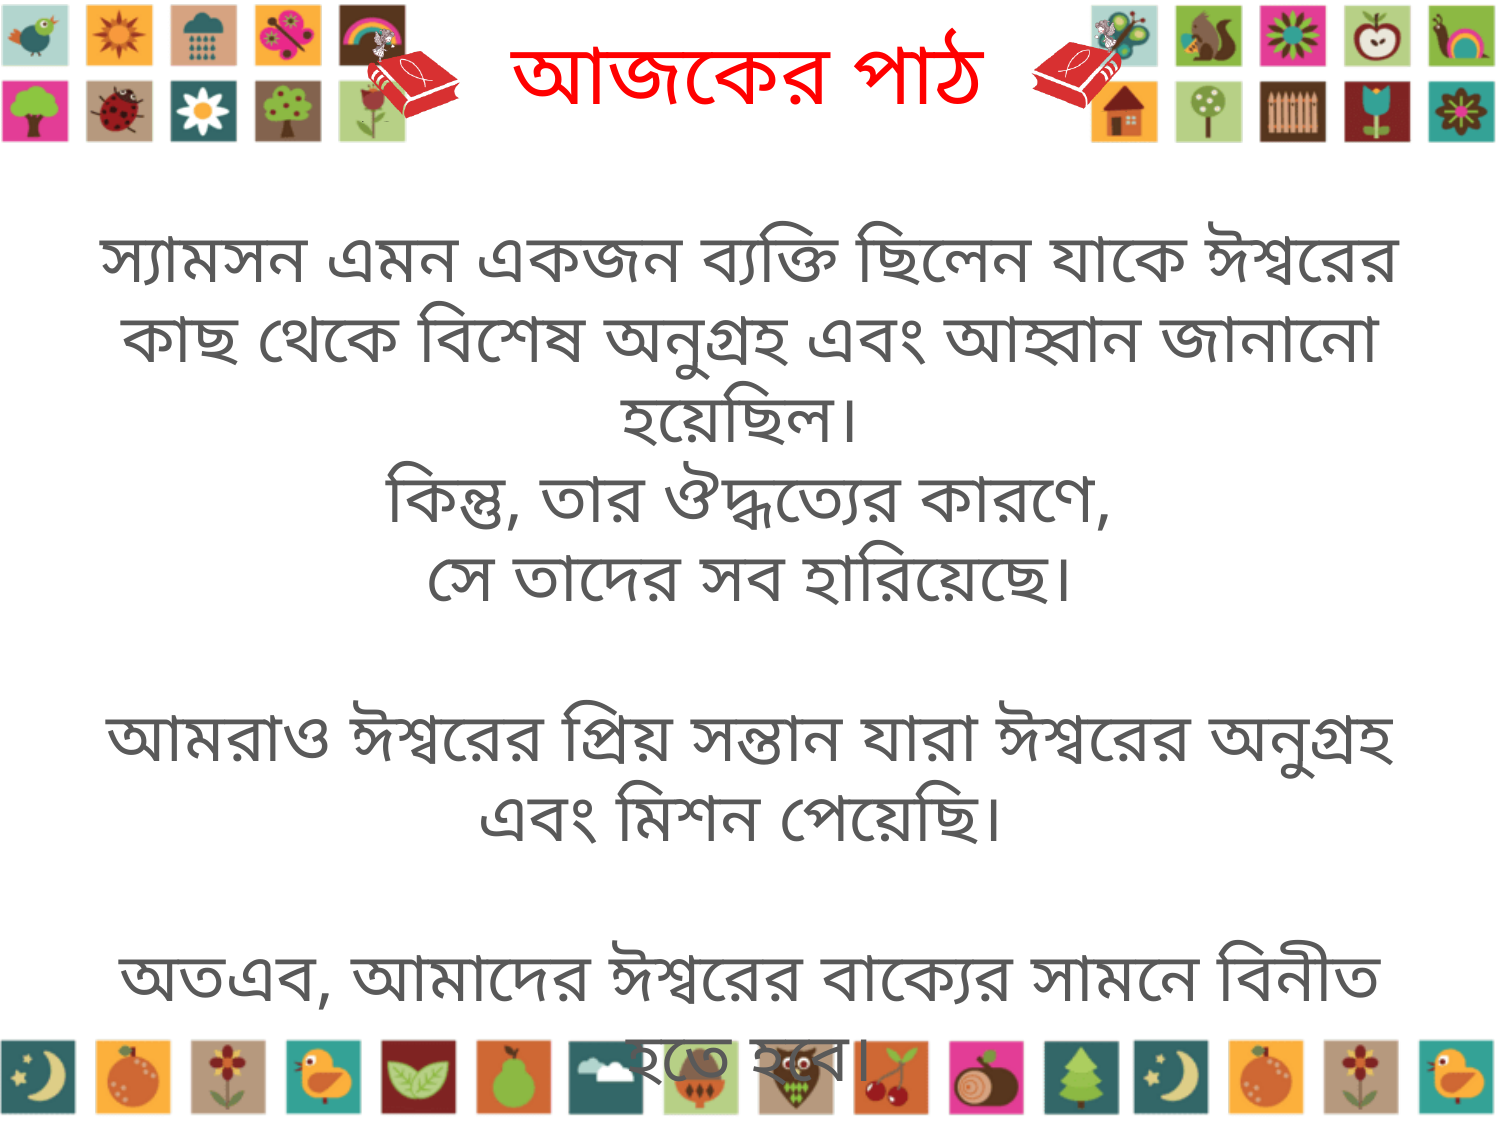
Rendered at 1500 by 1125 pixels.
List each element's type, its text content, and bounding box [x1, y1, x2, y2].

text_box স্যামসন এমন একজন ব্যক্তি ছিলেন যাকে ঈশ্বরের কাছ থেকে বিশেষ অনুগ্রহ এবং আহ্বান জানানো হয়েছিল। কিন্তু, তার ঔদ্ধত্যের কারণে, সে তাদের সব হারিয়েছে। আমরাও ঈশ্বরের প্রিয় সন্তান যারা ঈশ্বরের অনুগ্রহ এবং মিশন পেয়েছি। অতএব, আমাদের ঈশ্বরের বাক্যের সামনে বিনীত হতে হবে। [76, 208, 1424, 1027]
picture [999, 3, 1500, 150]
text_box আজকের পাঠ [489, 13, 1078, 129]
picture [0, 3, 492, 150]
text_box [0, 1028, 1500, 1118]
